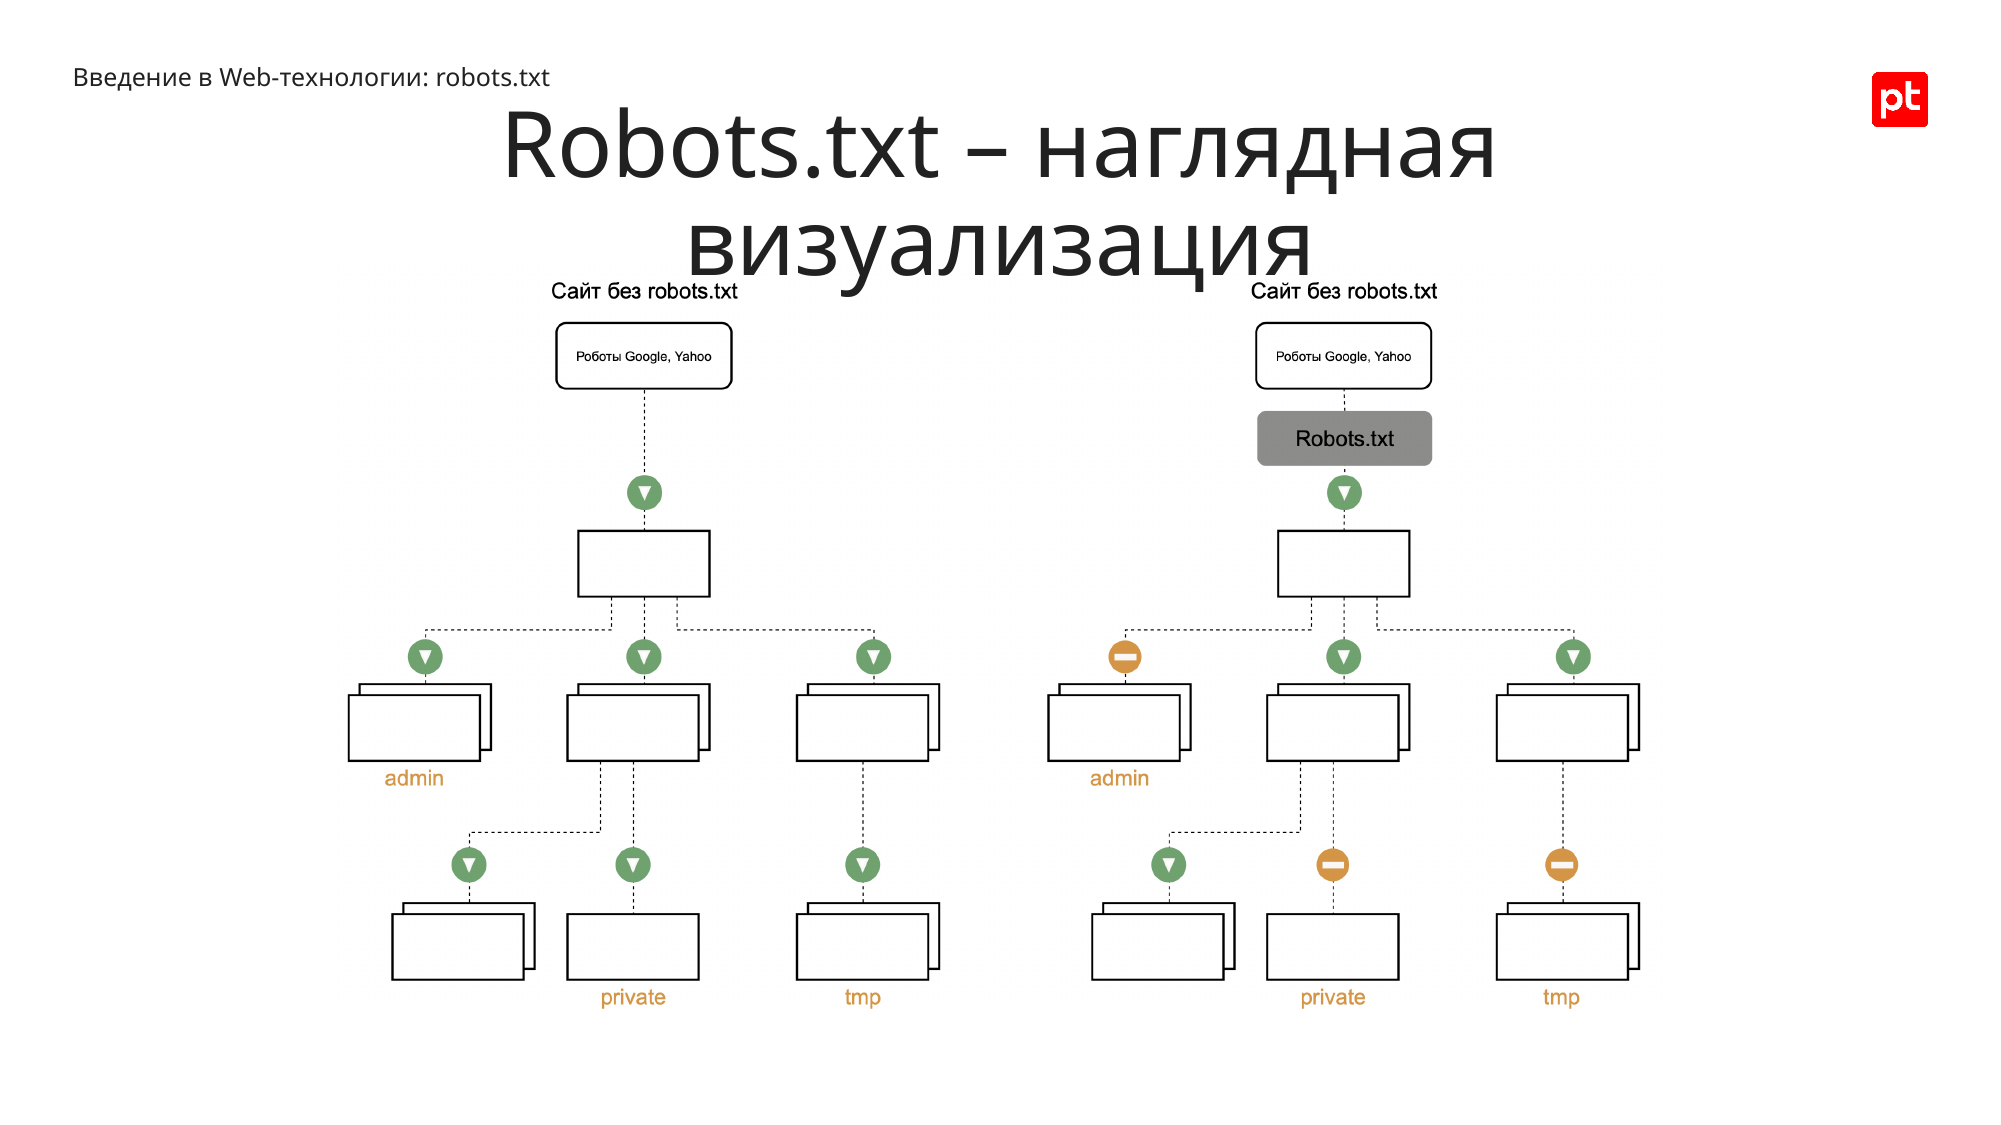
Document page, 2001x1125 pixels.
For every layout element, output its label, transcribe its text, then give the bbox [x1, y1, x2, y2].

picture [332, 264, 1667, 1012]
picture [1872, 72, 1928, 127]
text_box Введение в Web-технологии: robots.txt [57, 53, 723, 128]
text_box Robots.txt – наглядная визуализация [268, 90, 1732, 227]
